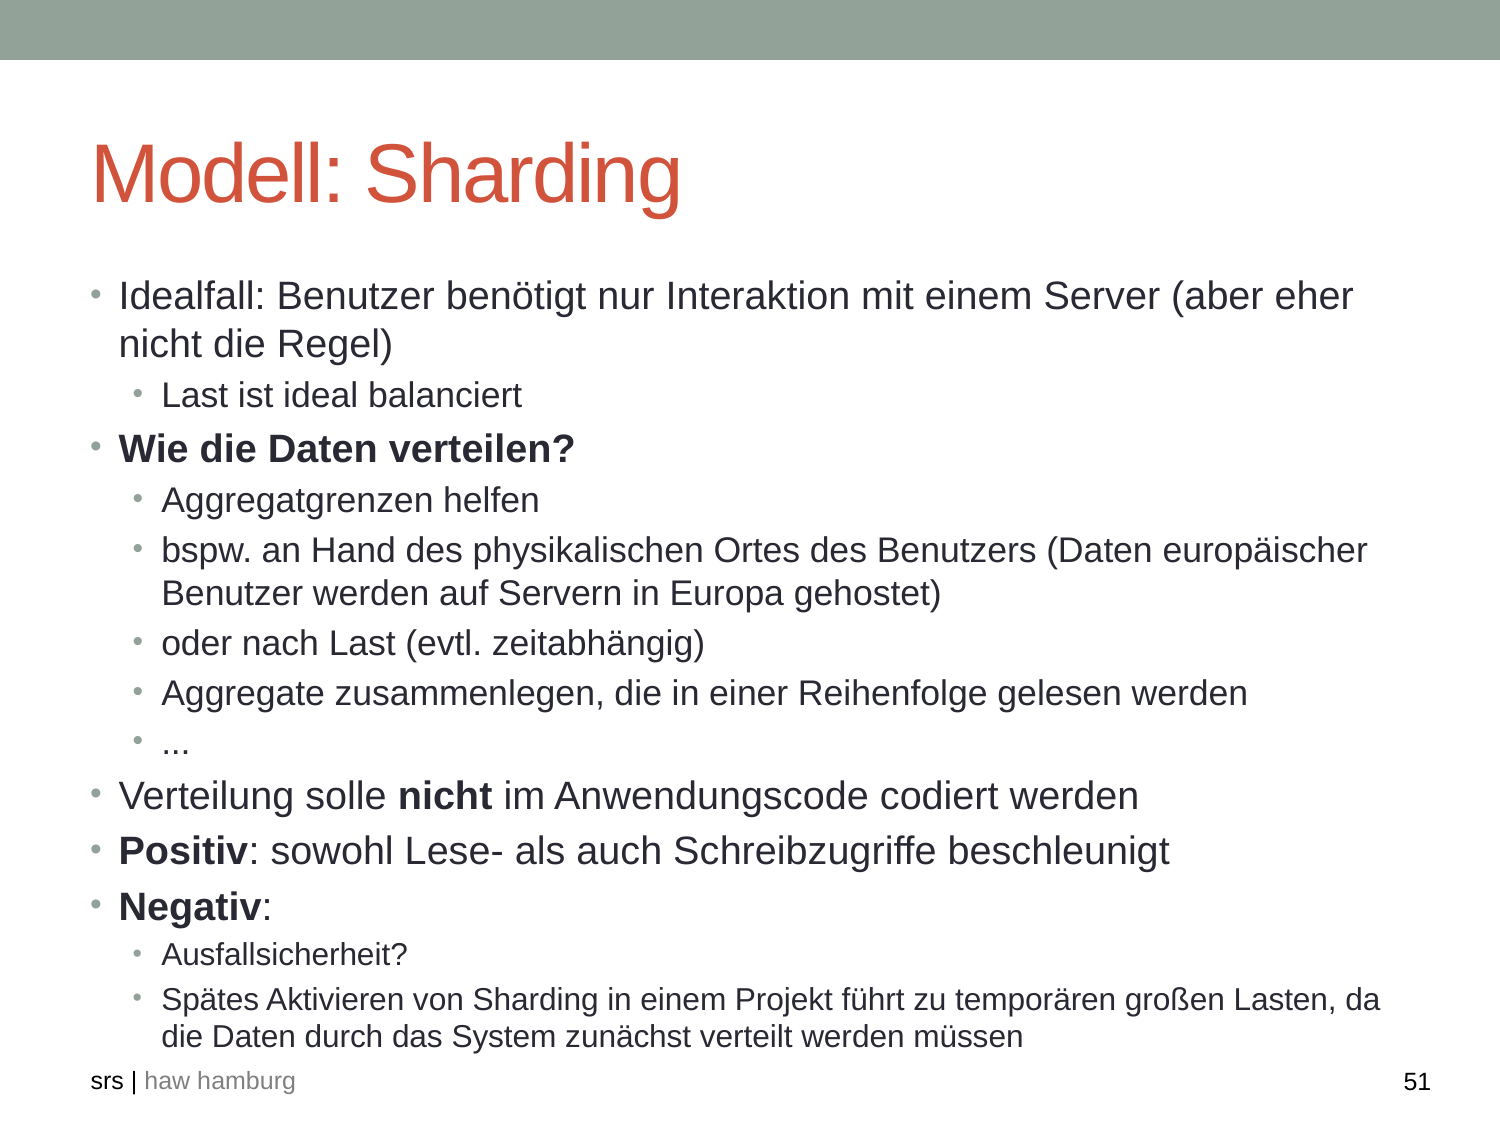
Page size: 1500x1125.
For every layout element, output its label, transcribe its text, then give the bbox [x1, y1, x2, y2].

list Idealfall: Benutzer benötigt nur Interaktion mit einem Server (aber eher nicht die Regel) Last ist ideal balanciert Wie die Daten verteilen? Aggregatgrenzen helfen bspw. an Hand des physikalischen Ortes des Benutzers (Daten europäischer Benutzer werden auf Servern in Europa gehostet) oder nach Last (evtl. zeitabhängig) Aggregate zusammenlegen, die in einer Reihenfolge gelesen werden ... Verteilung solle nicht im Anwendungscode codiert werden Positiv: sowohl Lese- als auch Schreibzugriffe beschleunigt Negativ: Ausfallsicherheit? Spätes Aktivieren von Sharding in einem Projekt führt zu temporären großen Lasten, da die Daten durch das System zunächst verteilt werden müssen [75, 262, 1425, 1063]
title Modell: Sharding [75, 87, 1425, 250]
